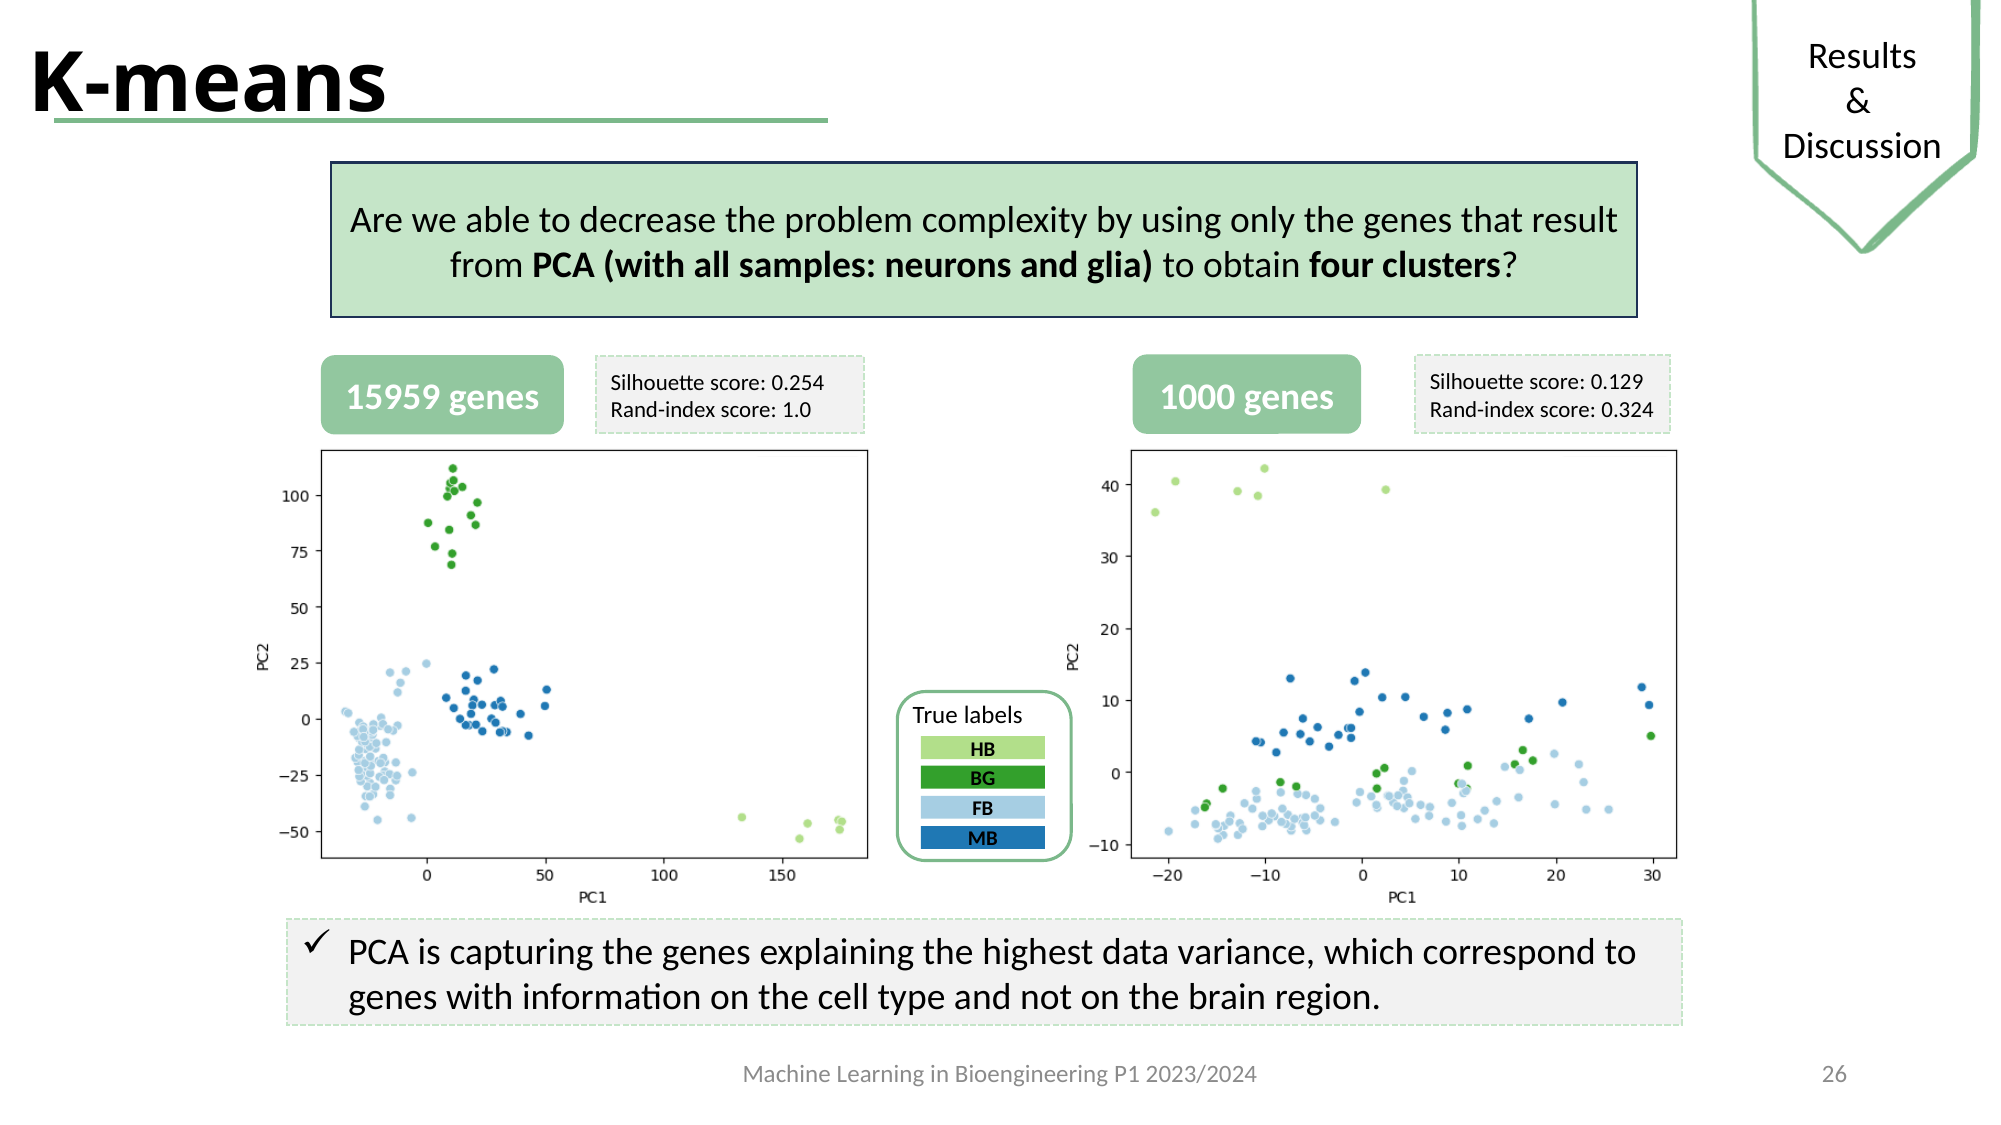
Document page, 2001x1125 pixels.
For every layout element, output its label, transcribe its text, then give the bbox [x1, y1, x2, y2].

text_box K-means [0, 33, 1054, 122]
picture [1733, 0, 1992, 266]
footer Machine Learning in Bioengineering P1 2023/2024 [662, 1042, 1338, 1103]
text_box Are we able to decrease the problem complexity by using only the genes that result from PCA (with all samples: neurons and glia) to obtain four clusters? [330, 161, 1638, 318]
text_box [897, 691, 1072, 861]
text_box PCA is capturing the genes explaining the highest data variance, which correspond to genes with information on the cell type and not on the brain region. [286, 918, 1683, 1026]
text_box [245, 355, 1686, 916]
slide_number 26 [1412, 1042, 1863, 1103]
